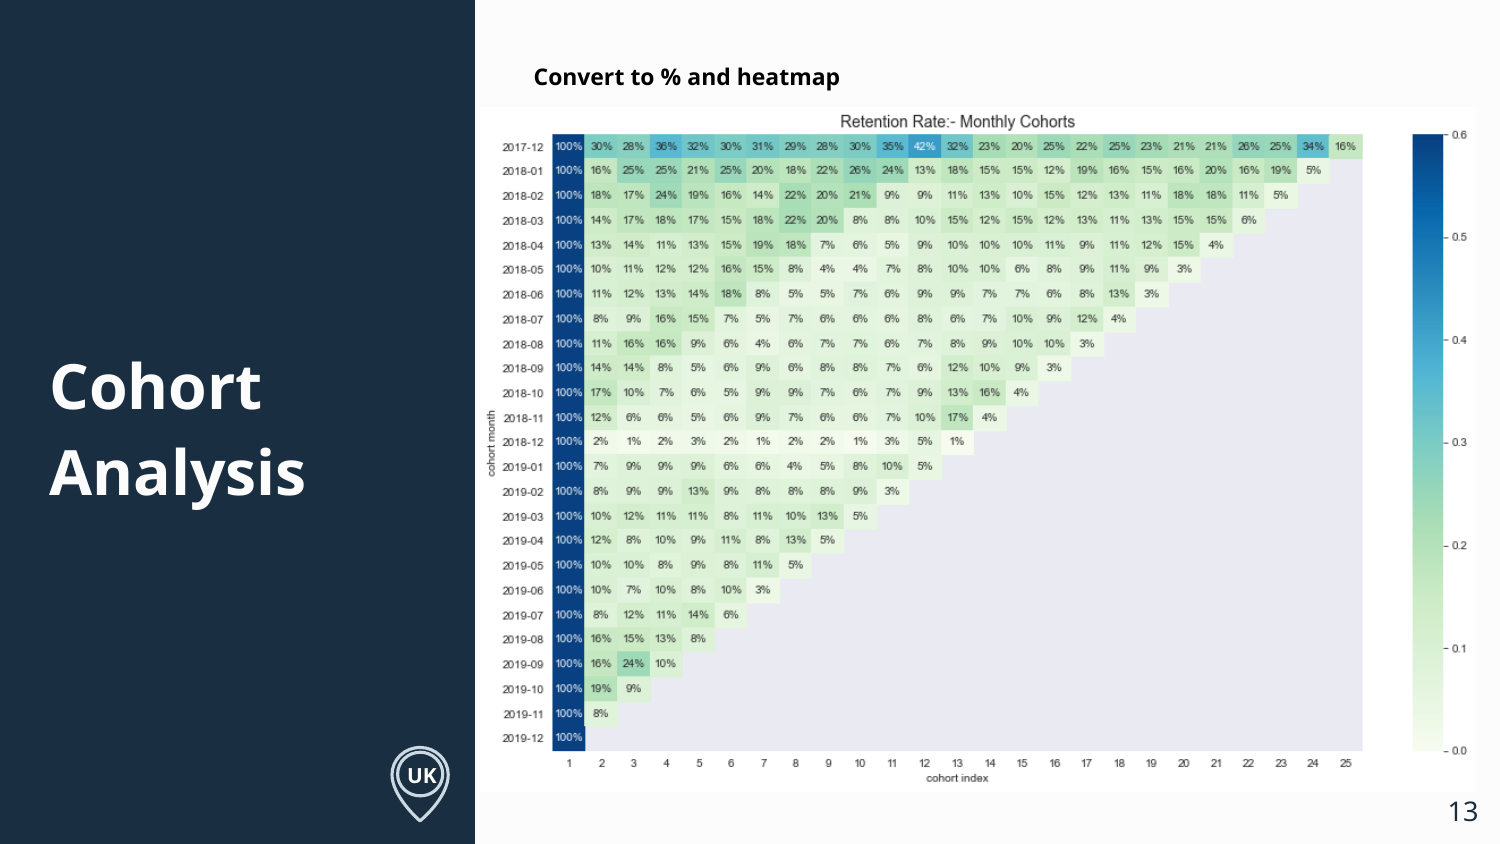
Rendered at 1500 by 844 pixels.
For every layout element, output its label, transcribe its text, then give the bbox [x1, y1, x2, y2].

title UK [392, 711, 494, 836]
slide_number 13 [1403, 779, 1494, 844]
picture [480, 106, 1476, 792]
title Cohort Analysis [34, 280, 456, 563]
text_box [392, 747, 449, 821]
text_box Convert to % and heatmap [518, 49, 1420, 105]
